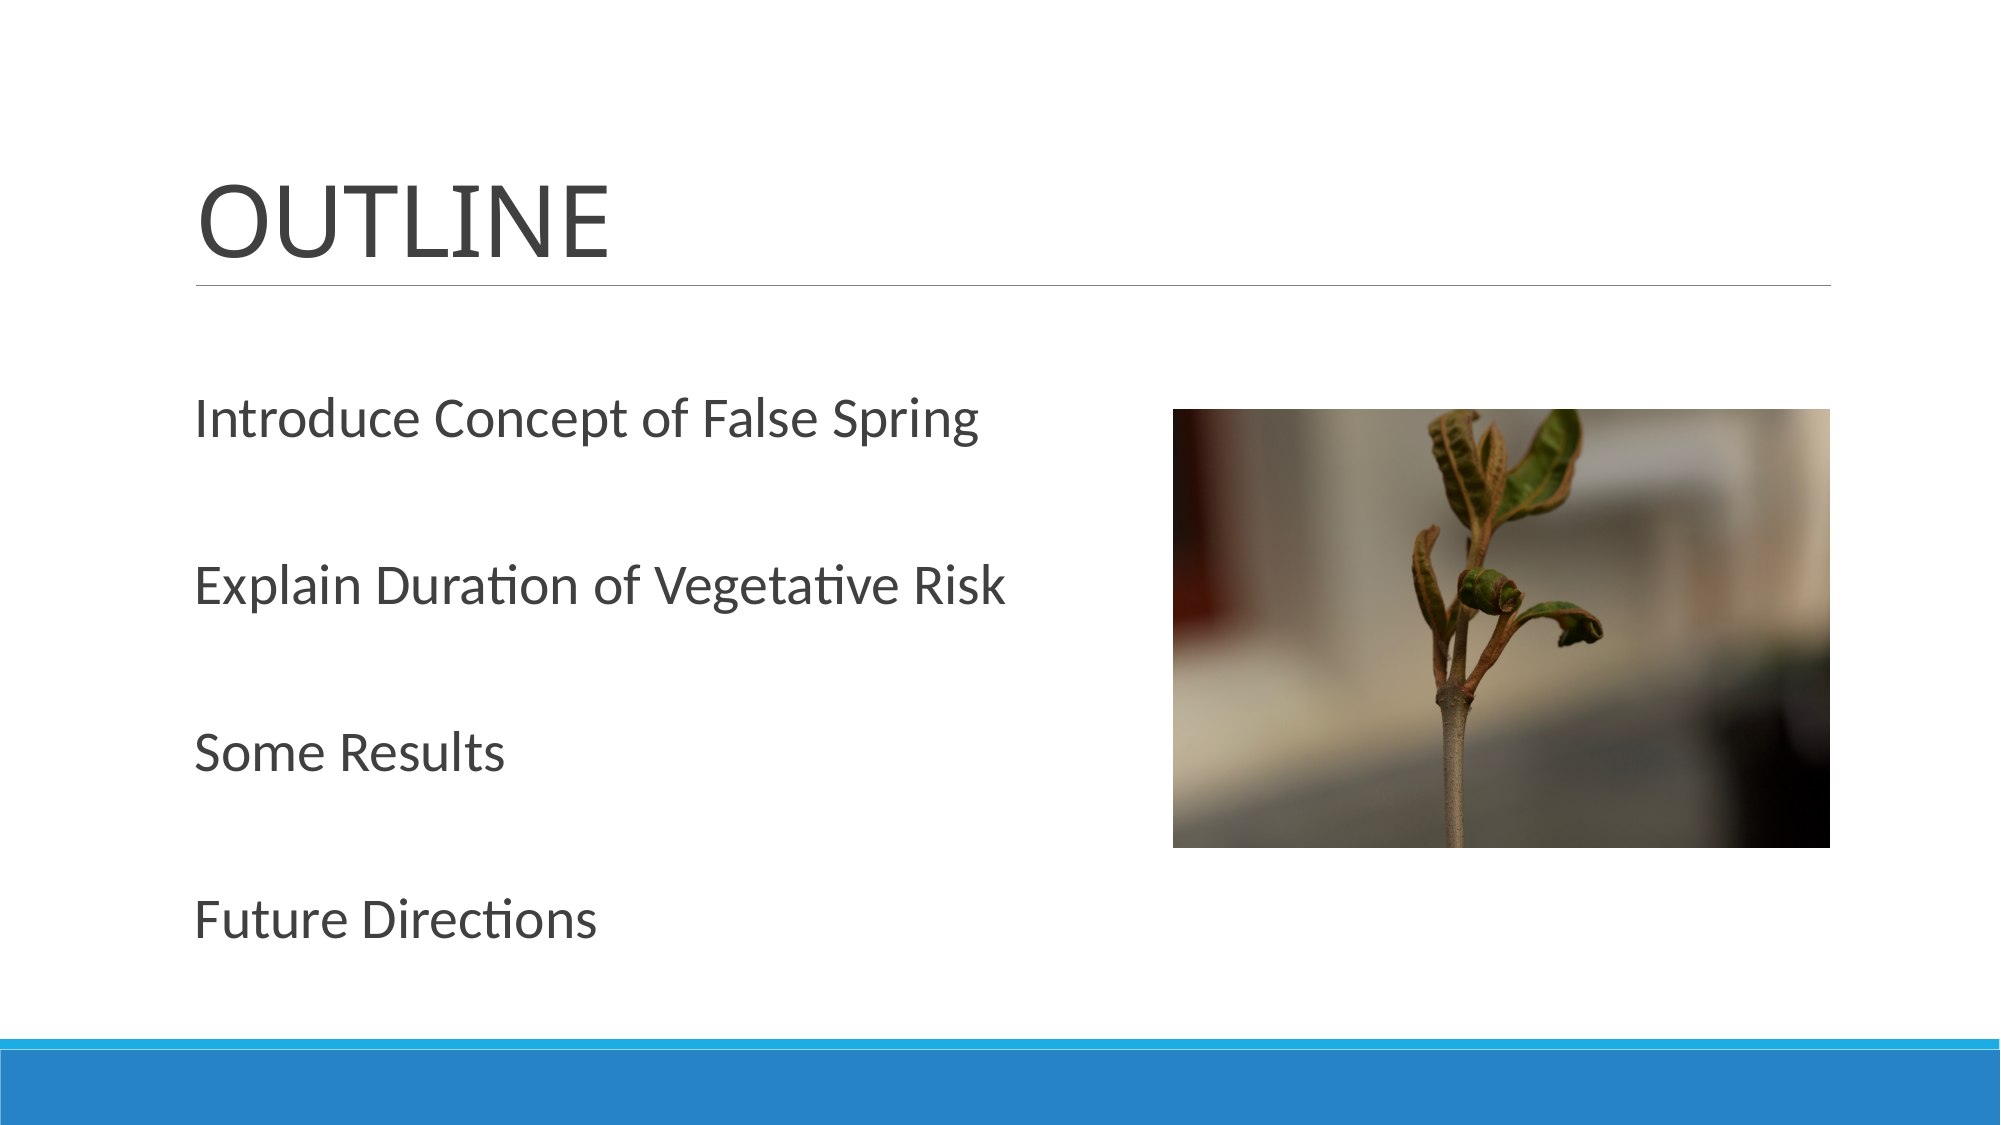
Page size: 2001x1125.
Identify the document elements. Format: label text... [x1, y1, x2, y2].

list Introduce Concept of False Spring Explain Duration of Vegetative Risk Some Results Future Directions [180, 302, 1830, 963]
title OUTLINE [180, 47, 1830, 285]
picture [1172, 408, 1831, 848]
